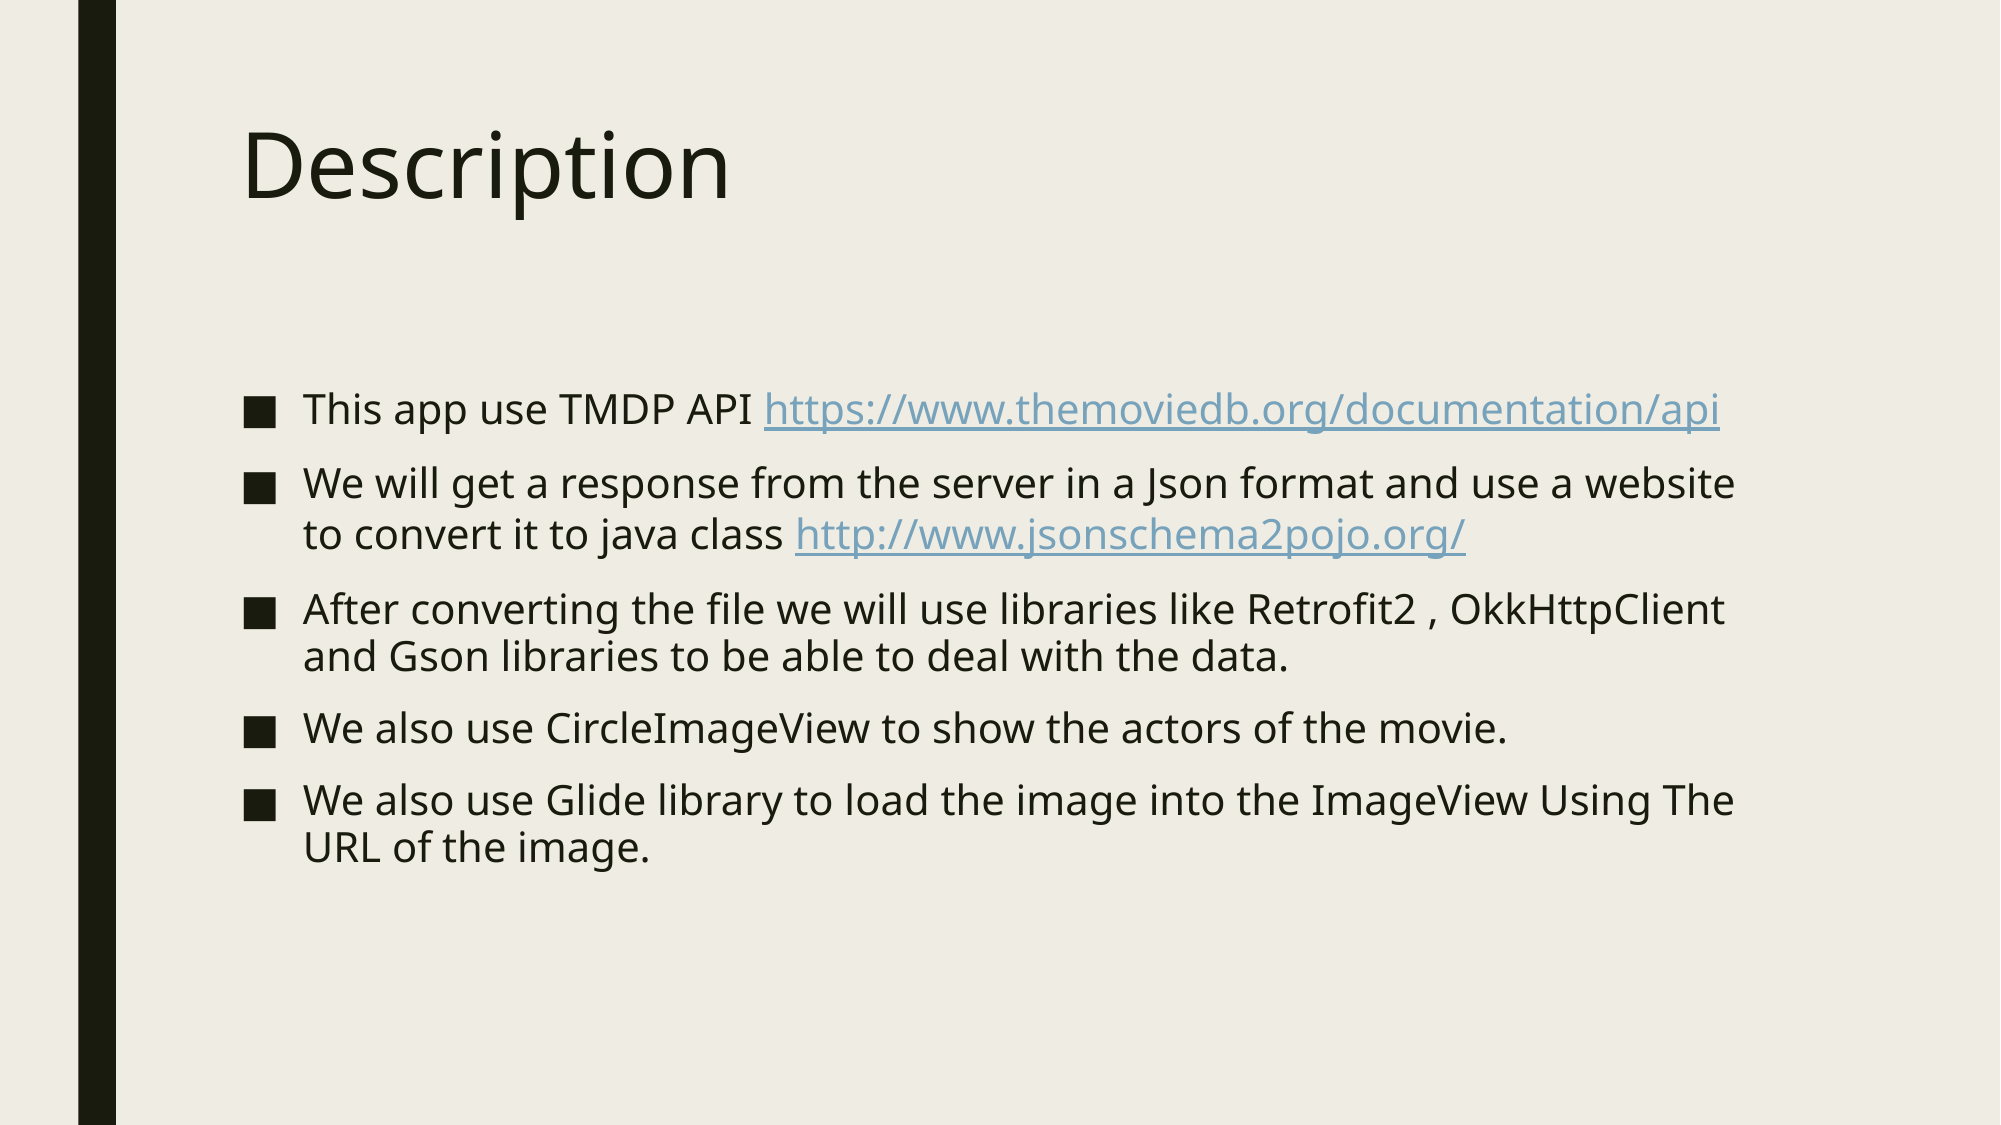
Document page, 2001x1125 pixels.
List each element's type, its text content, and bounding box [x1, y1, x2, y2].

title Description [225, 112, 1800, 357]
list This app use TMDP API https://www.themoviedb.org/documentation/api We will get a response from the server in a Json format and use a website to convert it to java class http://www.jsonschema2pojo.org/ After converting the file we will use libraries like Retrofit2 , OkkHttpClient and Gson libraries to be able to deal with the data. We also use CircleImageView to show the actors of the movie. We also use Glide library to load the image into the ImageView Using The URL of the image. [225, 375, 1800, 963]
